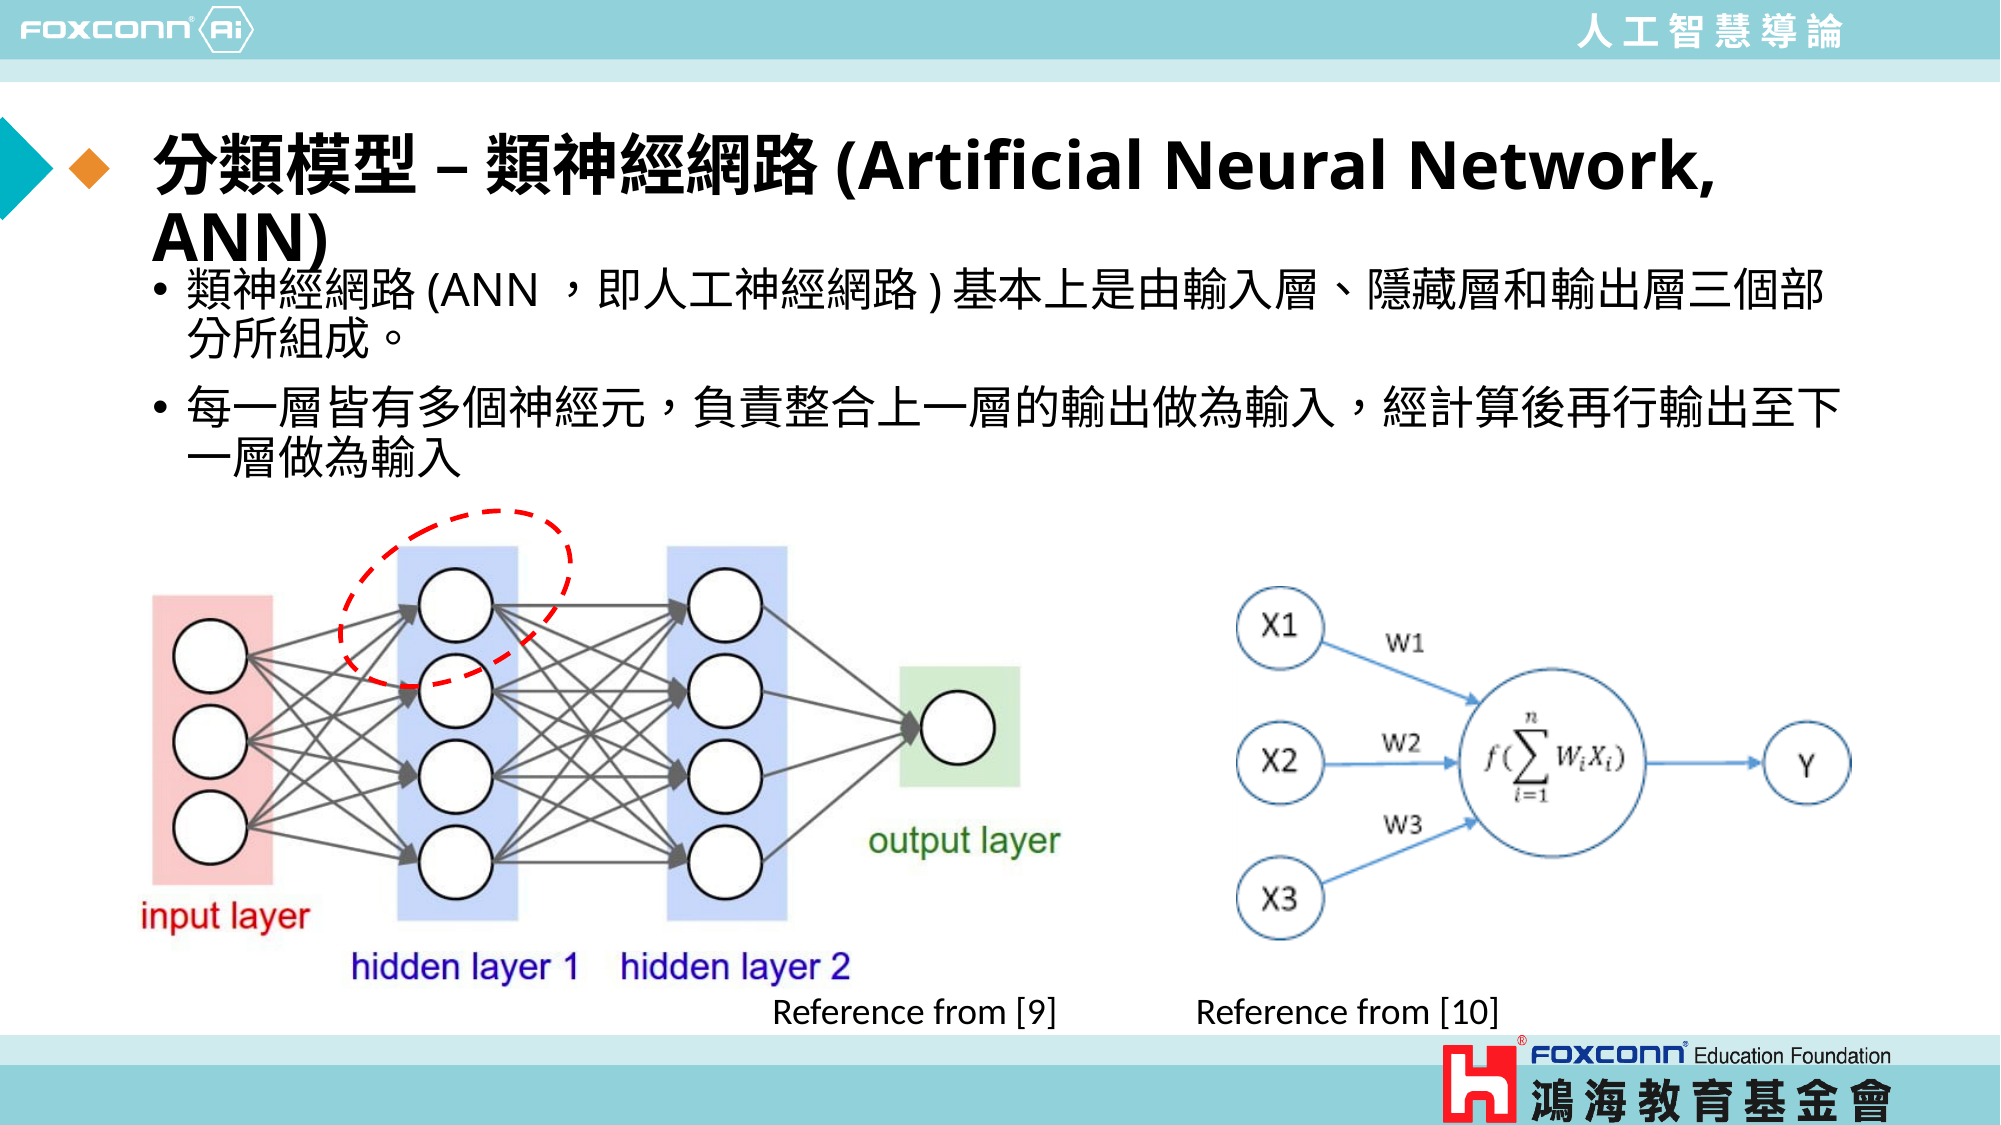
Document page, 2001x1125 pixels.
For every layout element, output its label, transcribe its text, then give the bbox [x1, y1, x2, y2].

picture [21, 6, 254, 53]
title 分類模型 – 類神經網路(Artificial Neural Network, ANN) [137, 124, 1863, 213]
list 類神經網路(ANN，即人工神經網路)基本上是由輸入層、隱藏層和輸出層三個部分所組成。 每一層皆有多個神經元，負責整合上一層的輸出做為輸入，經計算後再行輸出至下一層做為輸入 [137, 259, 1863, 492]
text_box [137, 524, 1075, 1041]
picture [1443, 1035, 1891, 1123]
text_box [1179, 586, 1851, 1041]
